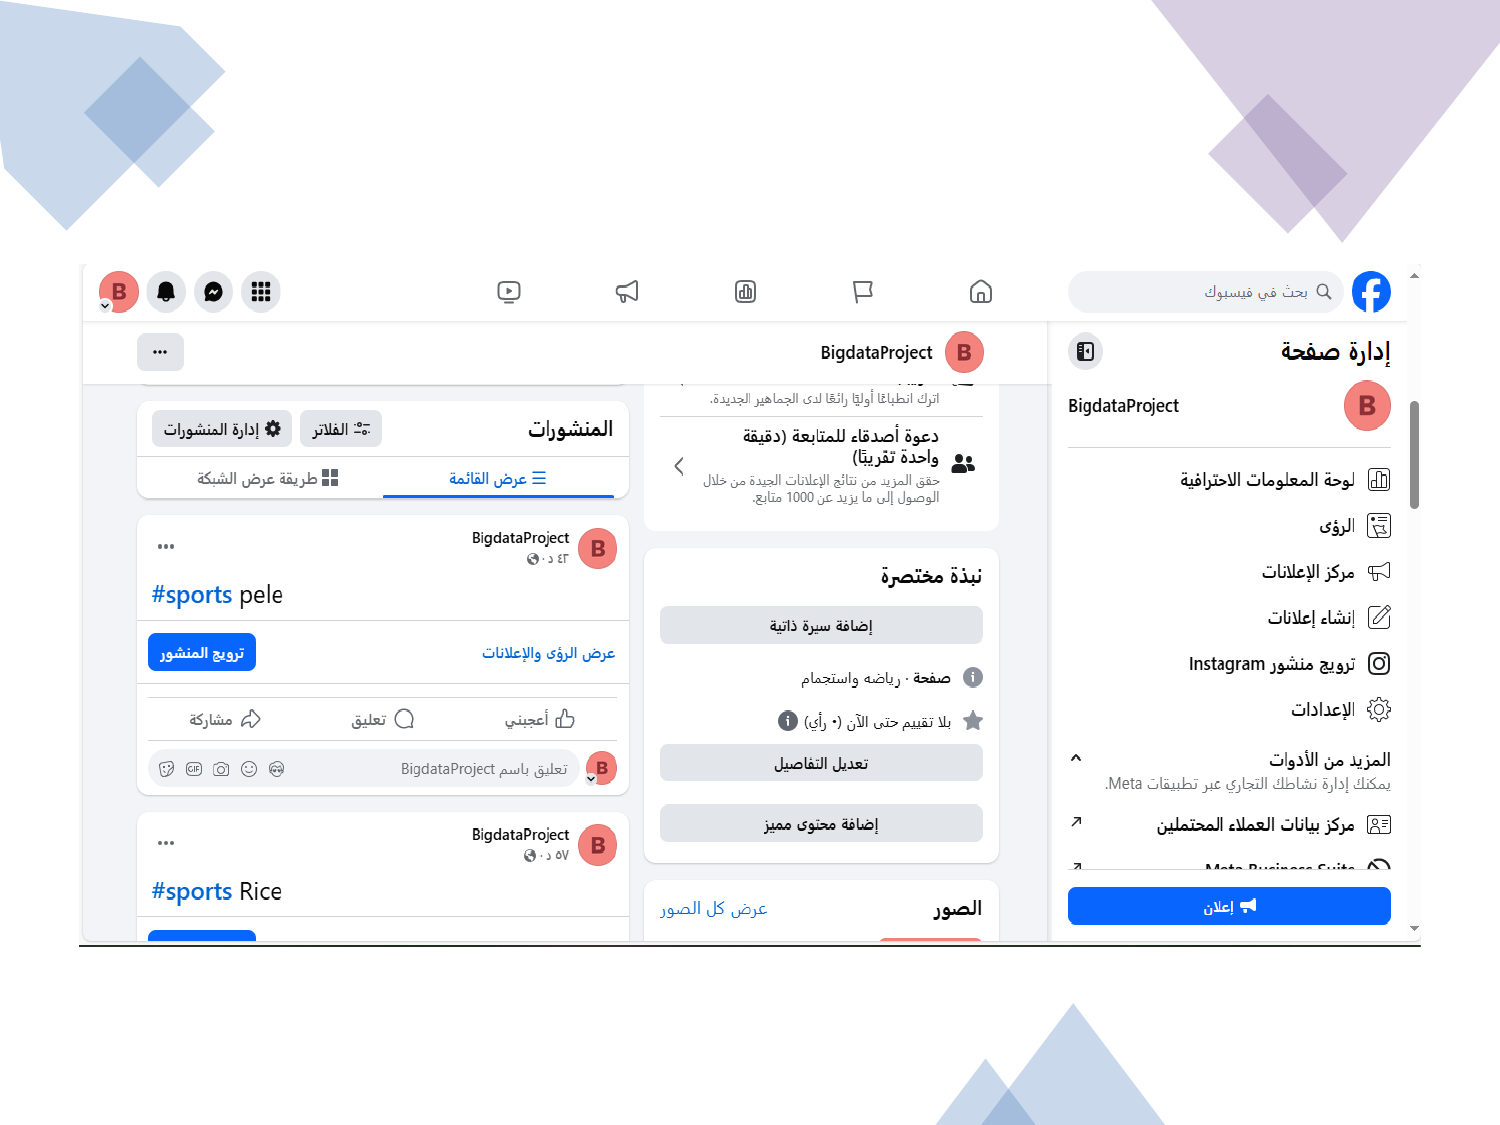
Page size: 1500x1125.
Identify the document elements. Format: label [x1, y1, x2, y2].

text_box [933, 1056, 1038, 1125]
picture [78, 264, 1422, 947]
text_box [0, 0, 228, 233]
text_box [81, 54, 217, 190]
text_box [0, 0, 1500, 1125]
text_box [1149, 0, 1500, 245]
text_box [1206, 118, 1314, 236]
text_box [1009, 1001, 1167, 1125]
